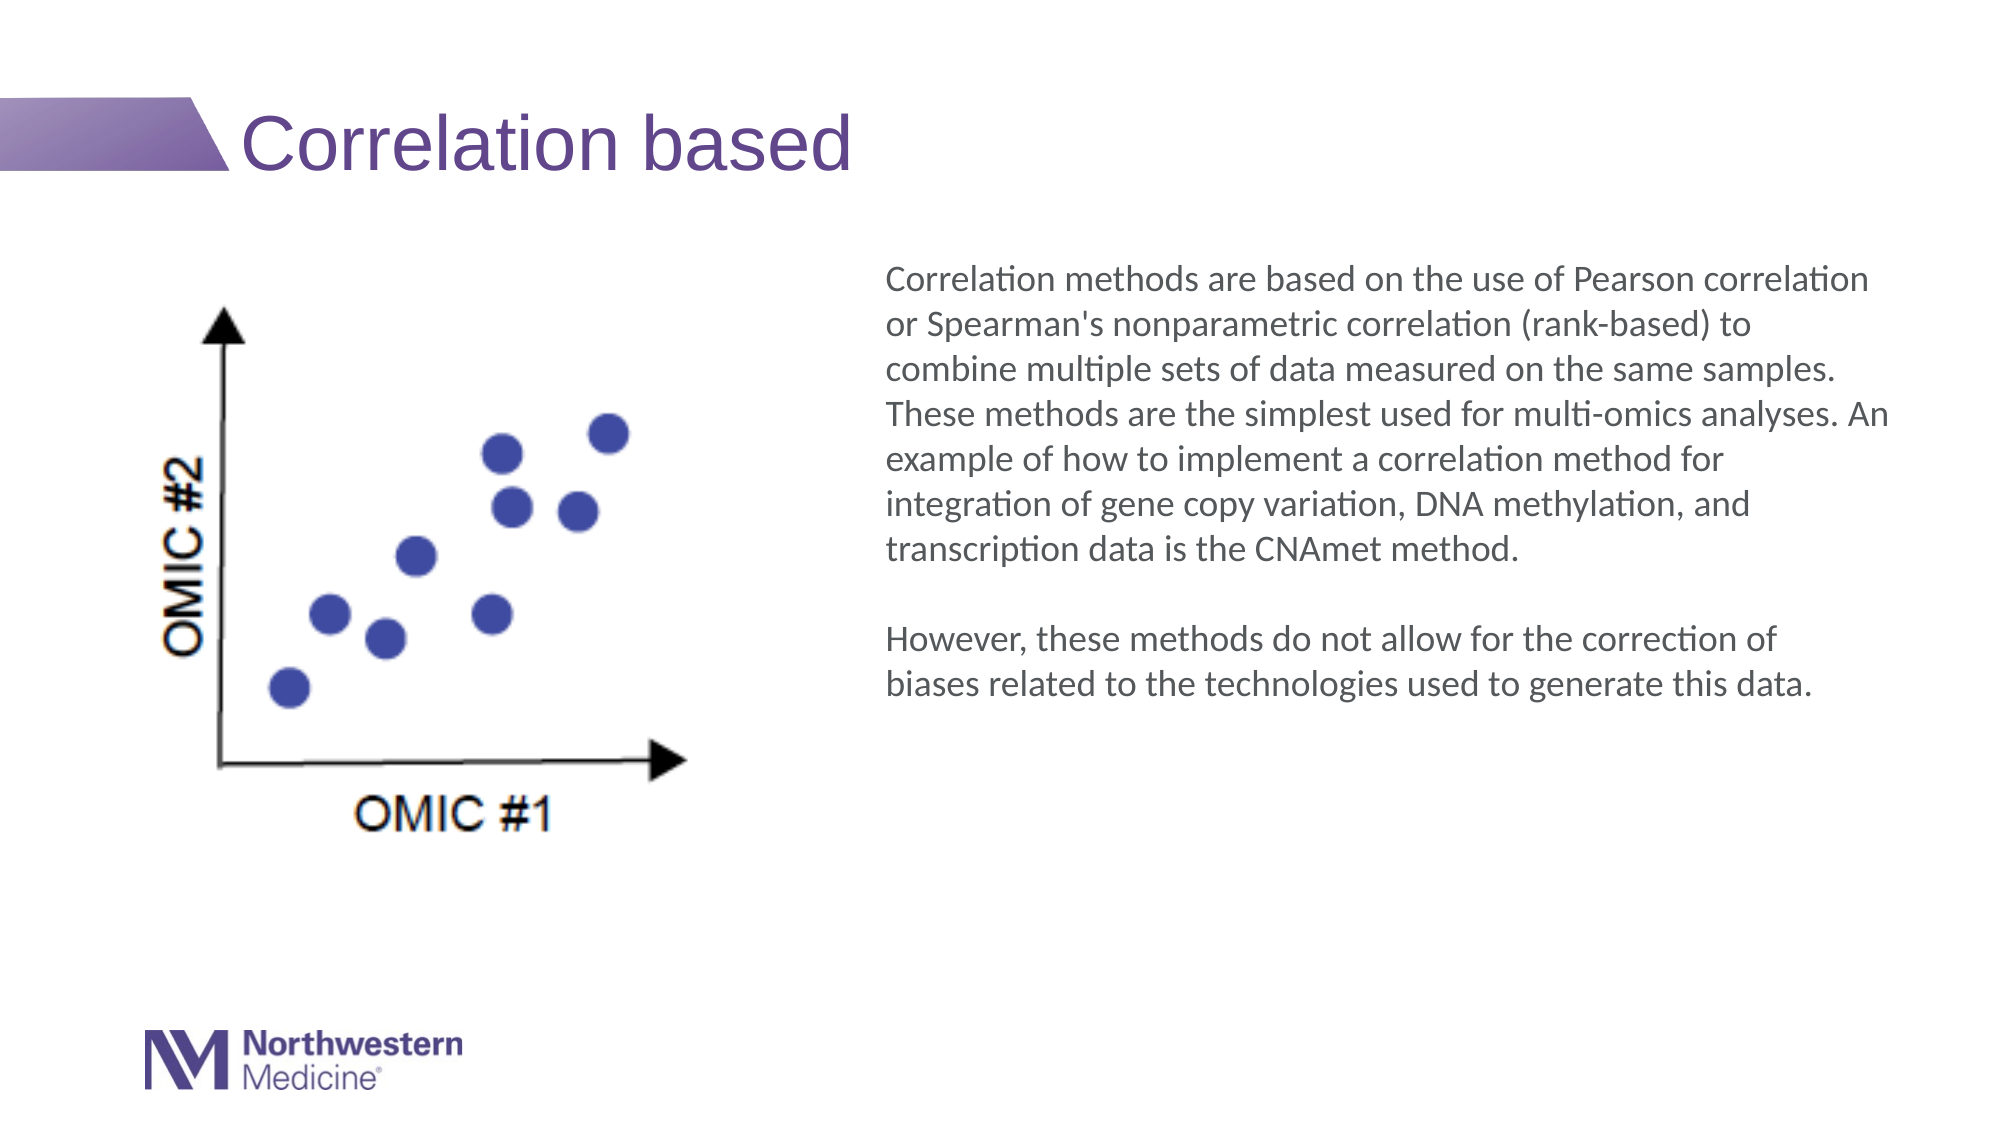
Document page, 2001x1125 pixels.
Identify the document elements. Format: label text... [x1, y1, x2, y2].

picture [92, 277, 815, 888]
picture [145, 1030, 463, 1090]
title Correlation based [240, 27, 2000, 195]
text_box Correlation methods are based on the use of Pearson correlation or Spearman's nonparametric correlation (rank-based) to combine multiple sets of data measured on the same samples. These methods are the simplest used for multi-omics analyses. An example of how to implement a correlation method for integration of gene copy variation, DNA methylation, and transcription data is the CNAmet method. However, these methods do not allow for the correction of biases related to the technologies used to generate this data. [870, 246, 1908, 712]
